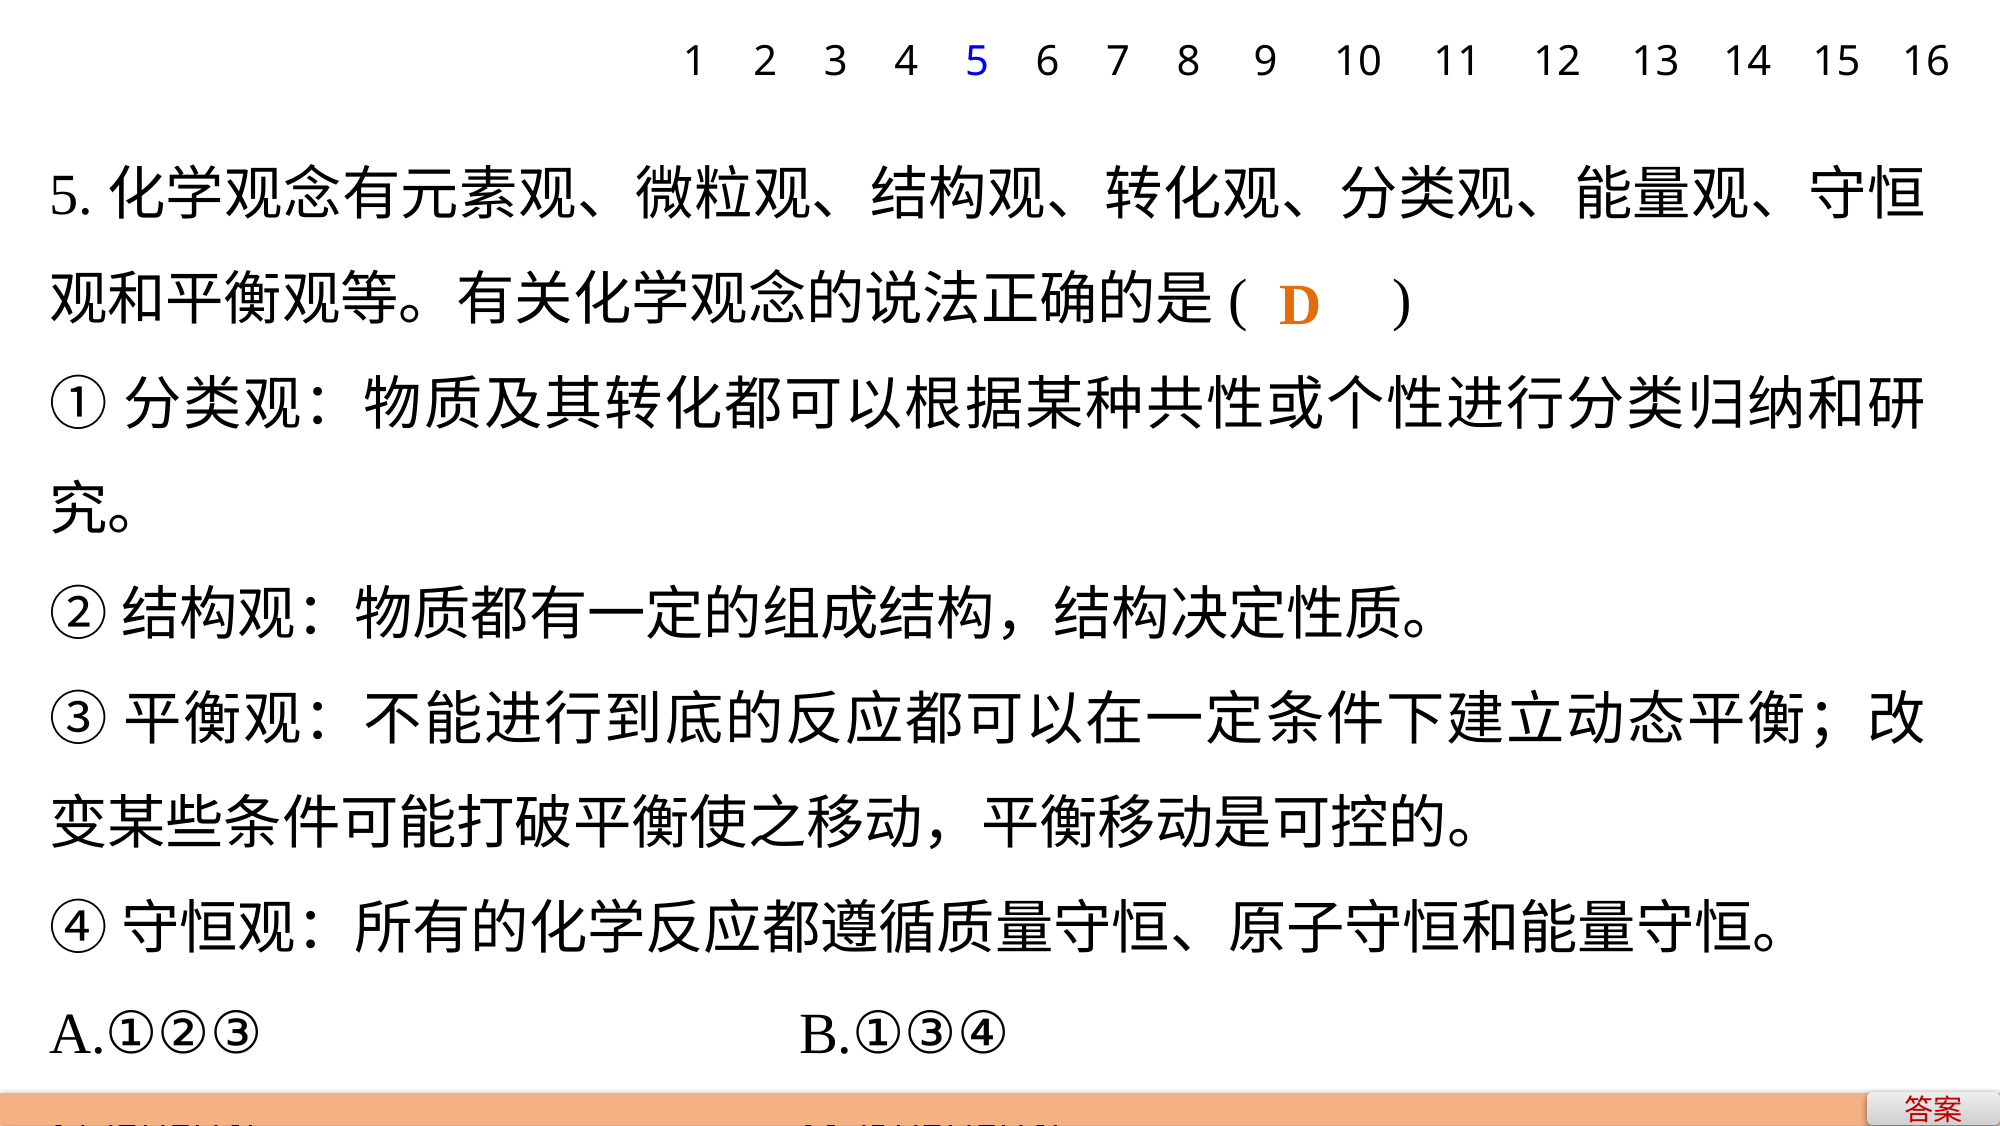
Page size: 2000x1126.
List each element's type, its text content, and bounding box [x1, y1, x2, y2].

text_box D [1264, 223, 1337, 344]
text_box 10 [1312, 11, 1404, 106]
text_box 7 [1088, 11, 1148, 106]
text_box 2 [735, 11, 795, 106]
text_box 12 [1511, 11, 1604, 106]
text_box 14 [1708, 11, 1787, 106]
text_box 11 [1414, 11, 1500, 106]
text_box 15 [1797, 11, 1876, 106]
text_box 8 [1159, 11, 1219, 106]
text_box 9 [1229, 11, 1302, 106]
text_box 答案 [1866, 1091, 2000, 1126]
text_box 16 [1887, 11, 1966, 106]
text_box 13 [1614, 11, 1697, 106]
text_box 4 [876, 11, 936, 106]
text_box 5.化学观念有元素观、微粒观、结构观、转化观、分类观、能量观、守恒观和平衡观等。有关化学观念的说法正确的是( ) ①分类观：物质及其转化都可以根据某种共性或个性进行分类归纳和研究。 ②结构观：物质都有一定的组成结构，结构决定性质。 ③平衡观：不能进行到底的反应都可以在一定条件下建立动态平衡；改变某些条件可能打破平衡使之移动，平衡移动是可控的。 ④守恒观：所有的化学反应都遵循质量守恒、原子守恒和能量守恒。 A.①②③ B.①③④ C.②③④ D.①②③④ [34, 113, 1941, 1091]
text_box 6 [1017, 11, 1078, 106]
text_box 3 [806, 11, 866, 106]
text_box 1 [665, 11, 725, 106]
text_box 5 [947, 11, 1007, 106]
text_box [0, 1092, 1866, 1126]
